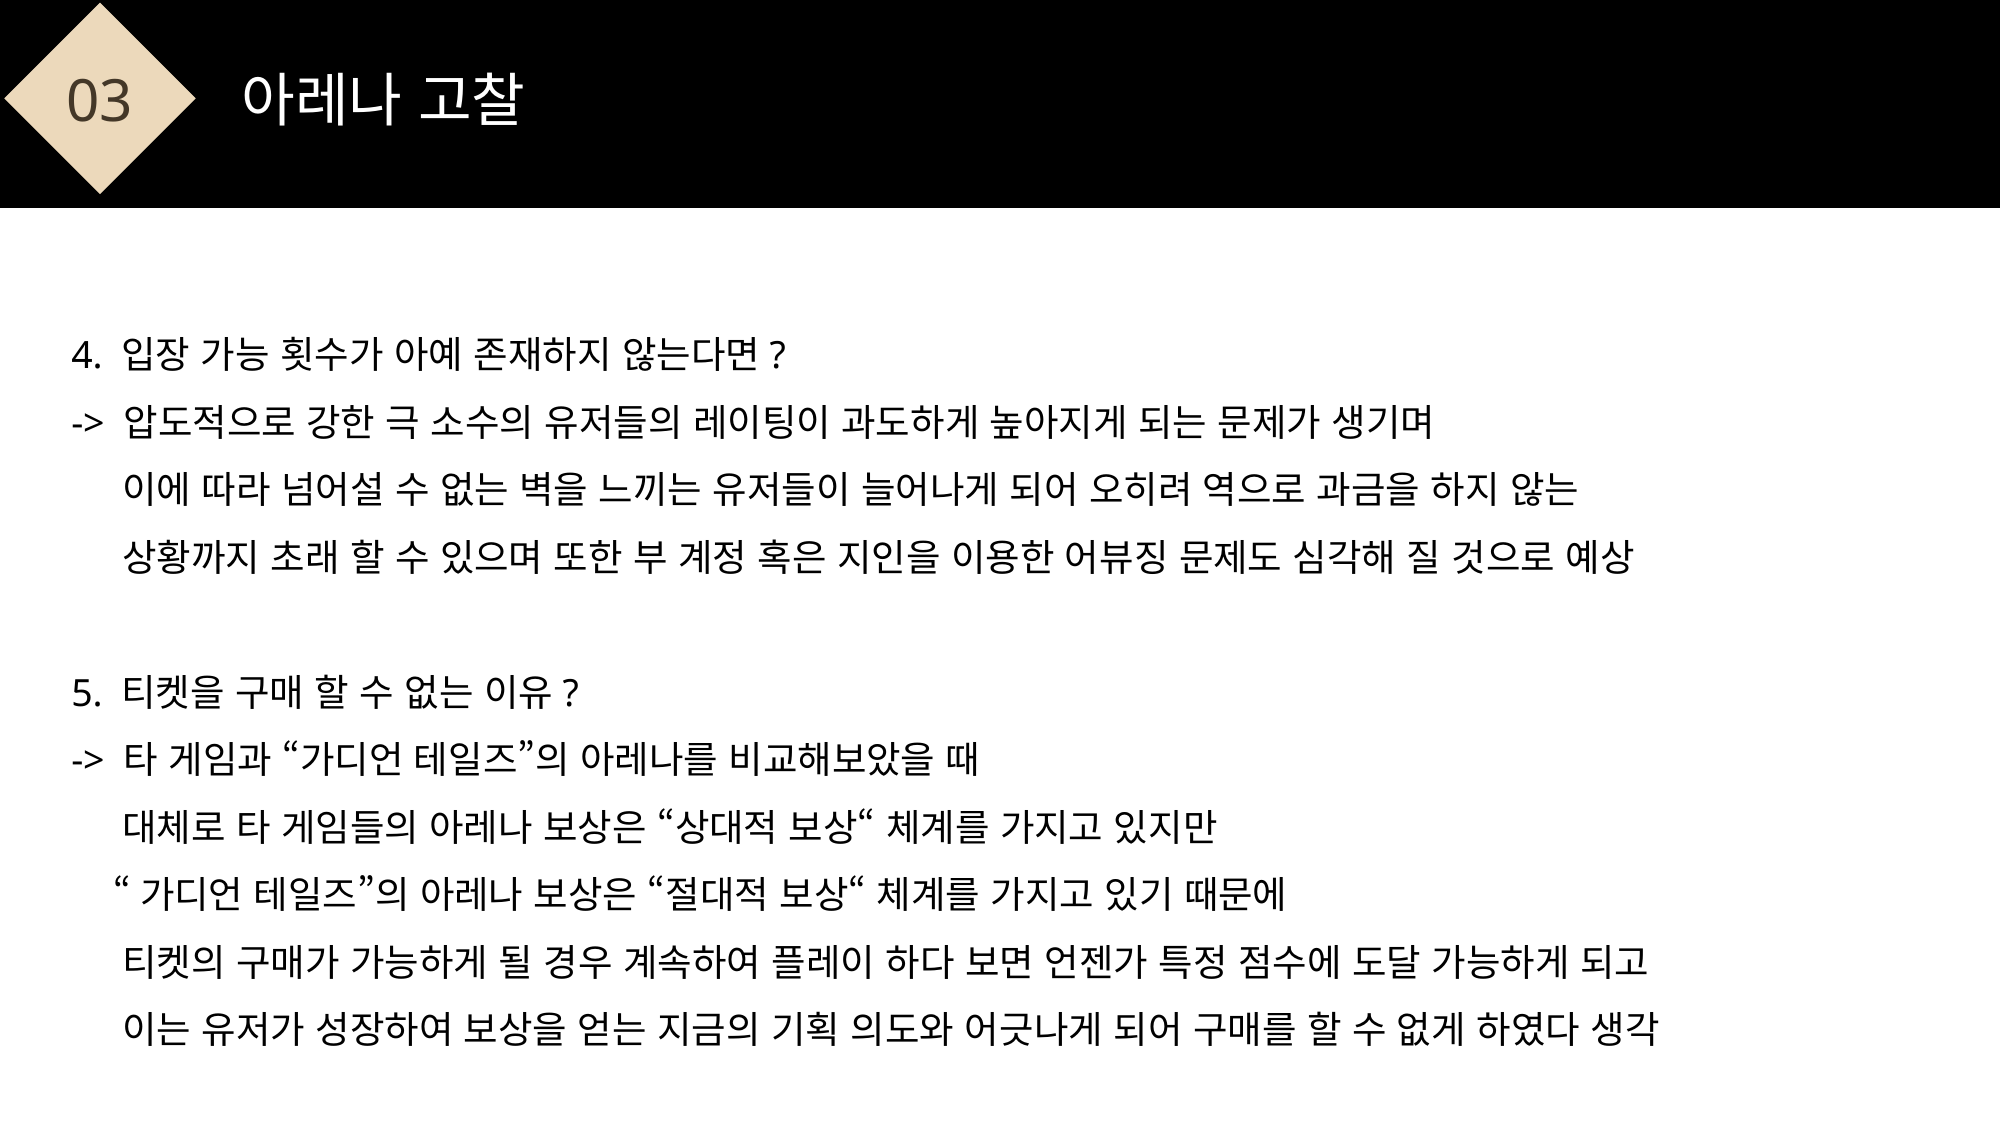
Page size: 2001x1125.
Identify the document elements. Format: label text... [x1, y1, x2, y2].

text_box [0, 0, 2000, 209]
text_box 4. 입장 가능 횟수가 아예 존재하지 않는다면? -> 압도적으로 강한 극 소수의 유저들의 레이팅이 과도하게 높아지게 되는 문제가 생기며 이에 따라 넘어설 수 없는 벽을 느끼는 유저들이 늘어나게 되어 오히려 역으로 과금을 하지 않는 상황까지 초래 할 수 있으며 또한 부 계정 혹은 지인을 이용한 어뷰징 문제도 심각해 질 것으로 예상 5. 티켓을 구매 할 수 없는 이유? -> 타 게임과 “가디언 테일즈”의 아레나를 비교해보았을 때 대체로 타 게임들의 아레나 보상은 “상대적 보상“ 체계를 가지고 있지만 “가디언 테일즈”의 아레나 보상은 “절대적 보상“ 체계를 가지고 있기 때문에 티켓의 구매가 가능하게 될 경우 계속하여 플레이 하다 보면 언젠가 특정 점수에 도달 가능하게 되고 이는 유저가 성장하여 보상을 얻는 지금의 기획 의도와 어긋나게 되어 구매를 할 수 없게 하였다 생각 [56, 301, 1945, 1059]
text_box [32, 30, 168, 167]
text_box 아레나 고찰 [226, 55, 936, 141]
